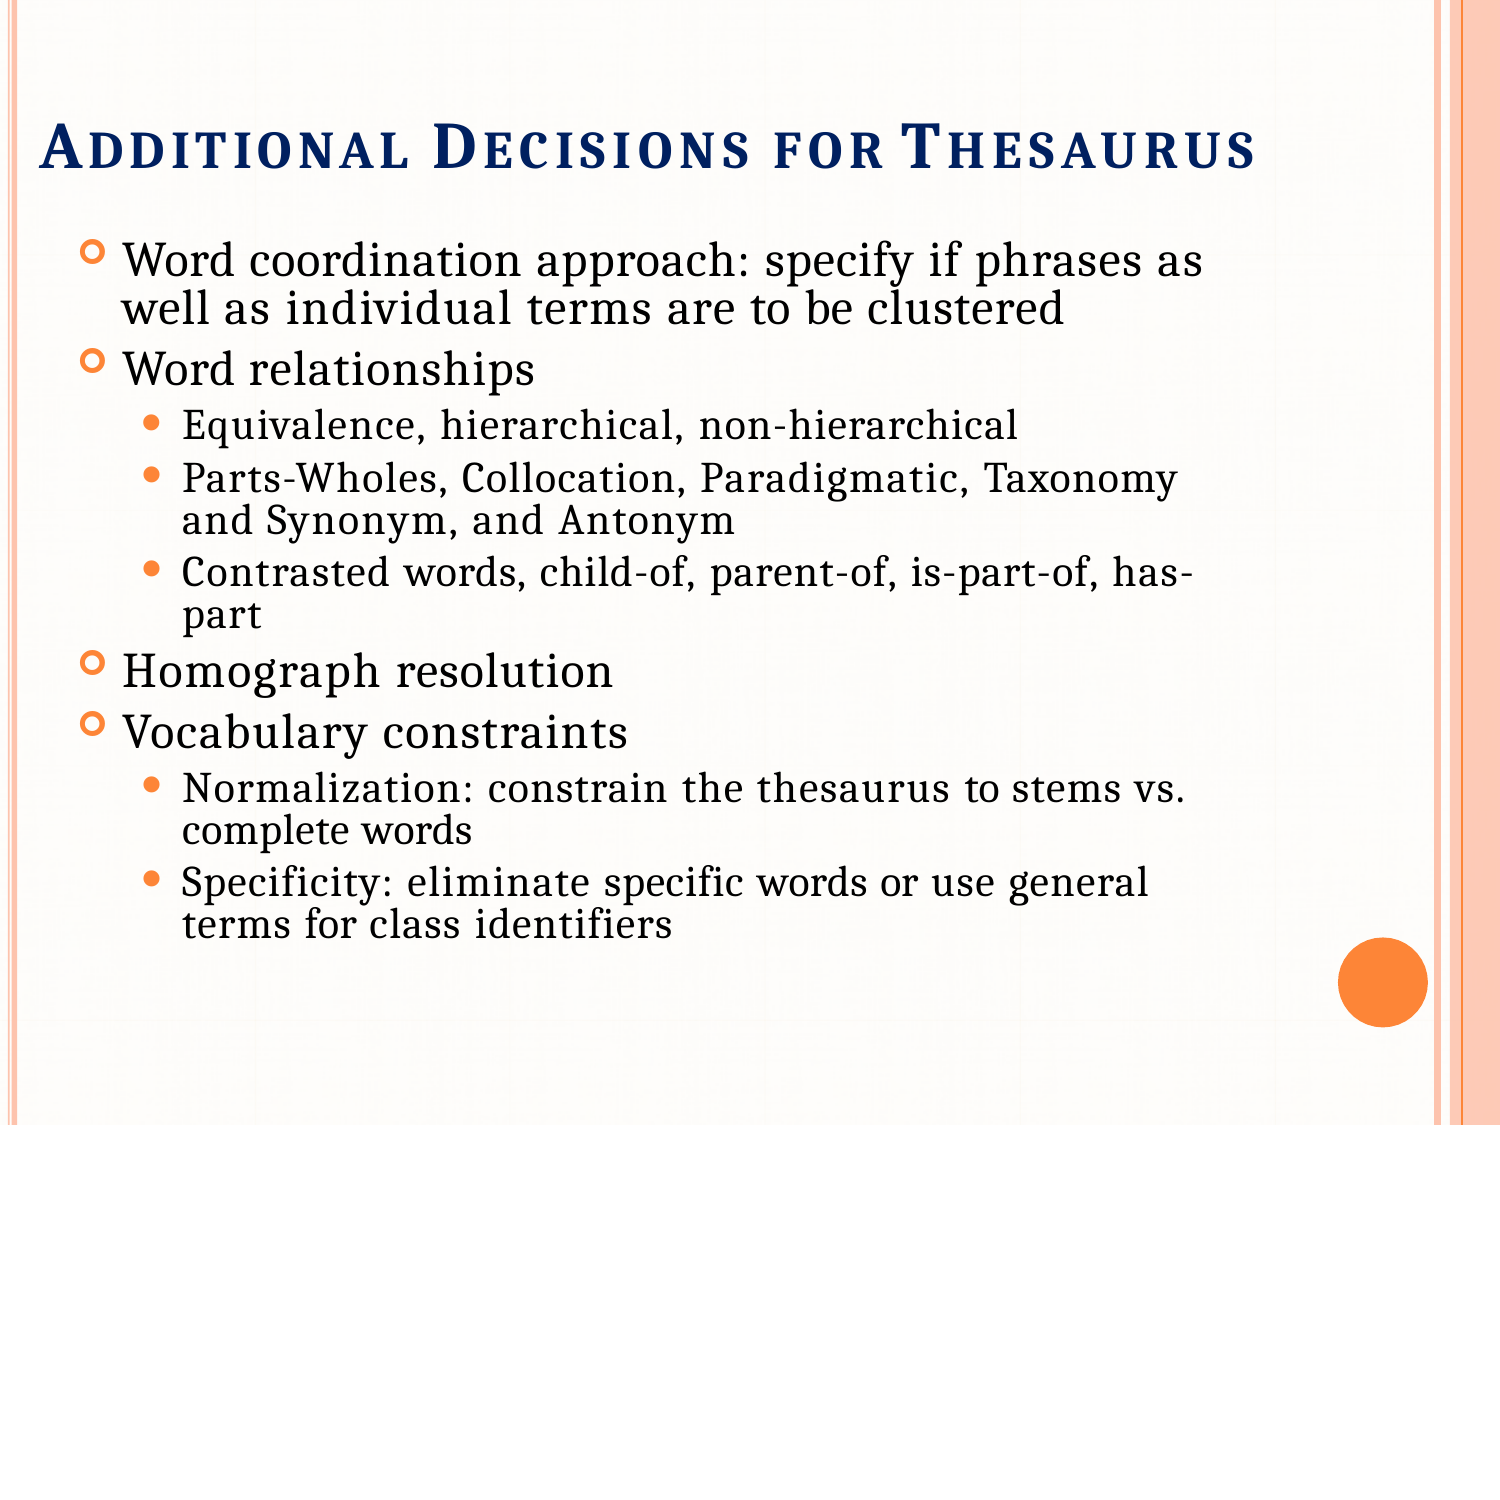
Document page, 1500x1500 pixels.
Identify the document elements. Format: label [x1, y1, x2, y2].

text_box [0, 0, 1500, 1126]
